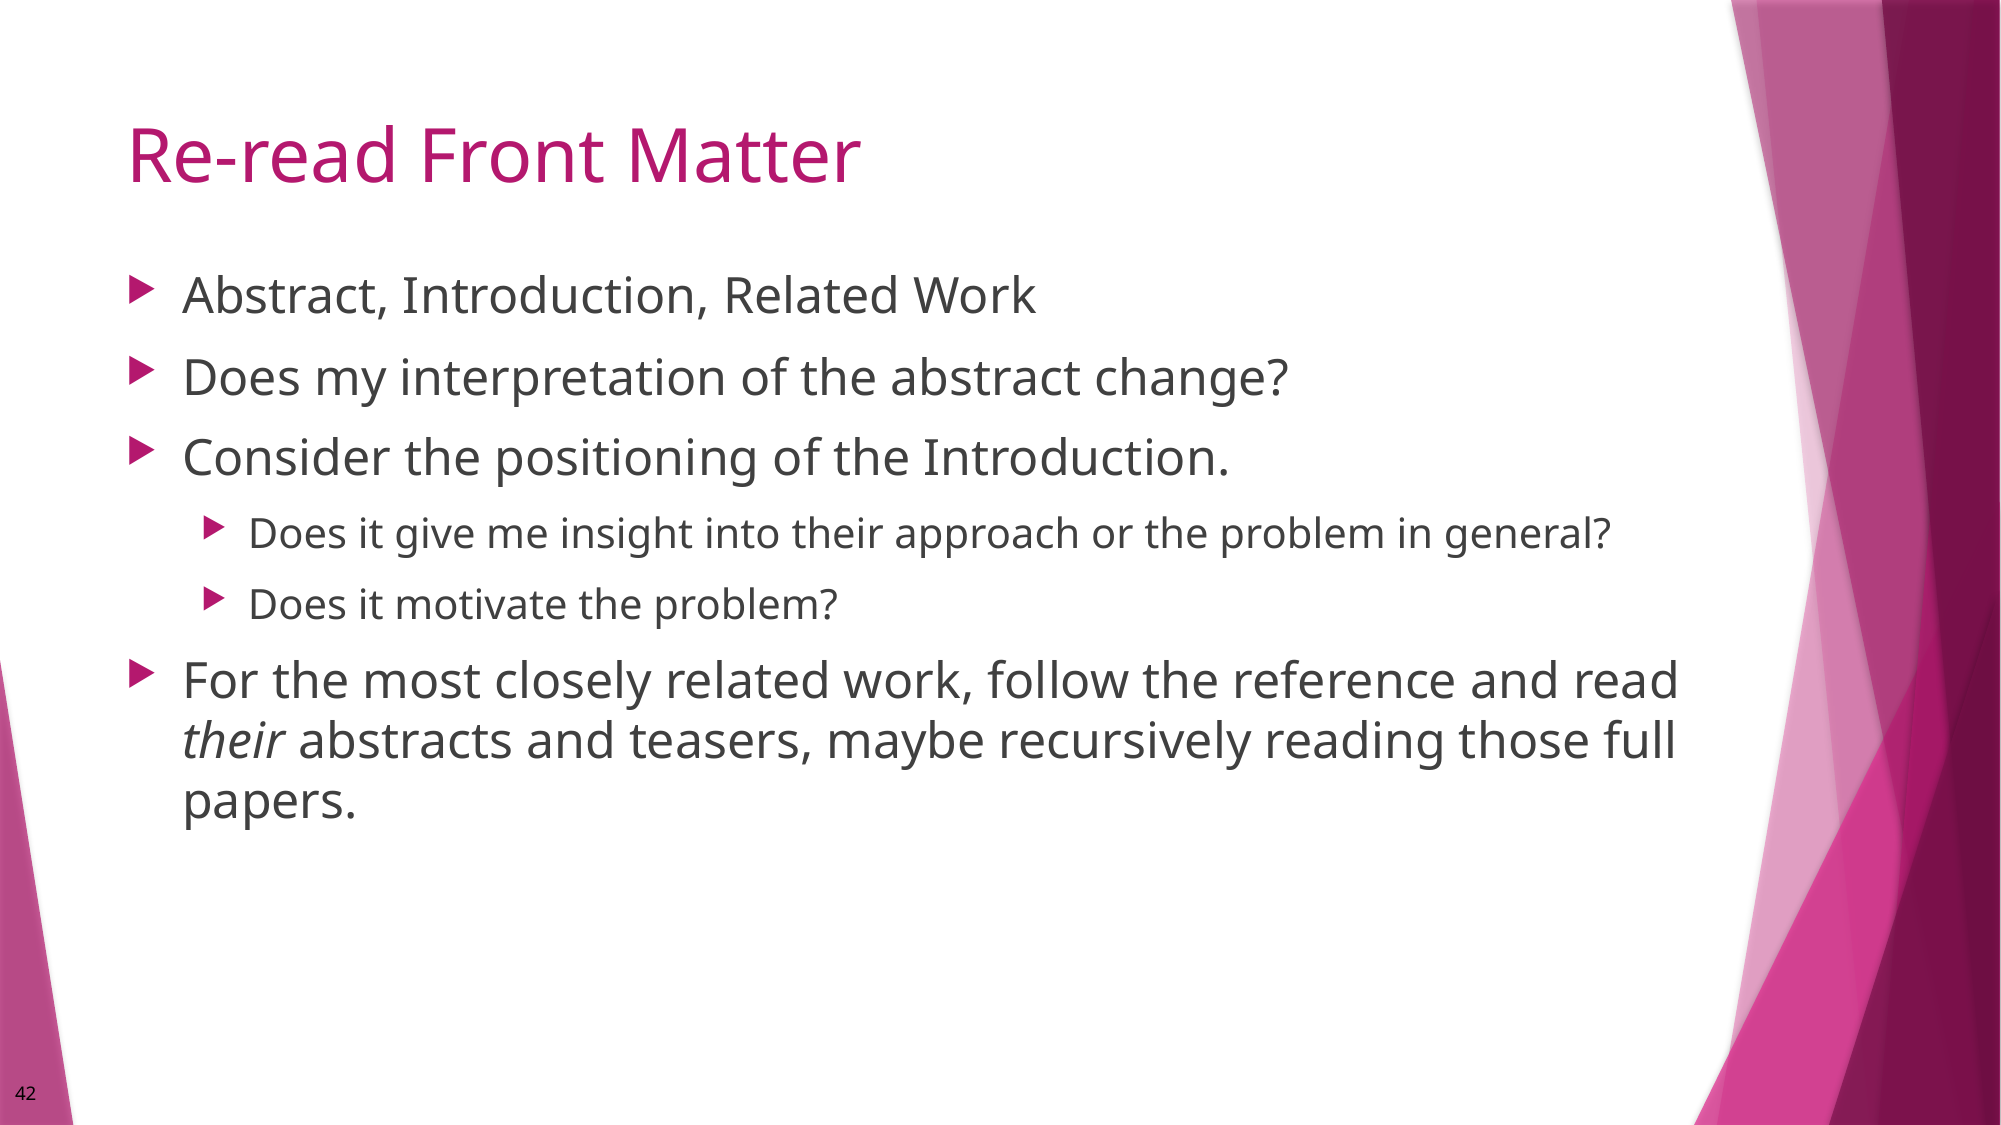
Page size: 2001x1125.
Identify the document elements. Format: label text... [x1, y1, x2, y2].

title Re-read Front Matter [111, 99, 1522, 216]
list Abstract, Introduction, Related Work Does my interpretation of the abstract change? Consider the positioning of the Introduction. Does it give me insight into their approach or the problem in general? Does it motivate the problem? For the most closely related work, follow the reference and read their abstracts and teasers, maybe recursively reading those full papers. [111, 256, 1792, 992]
slide_number 42 [0, 1063, 113, 1124]
